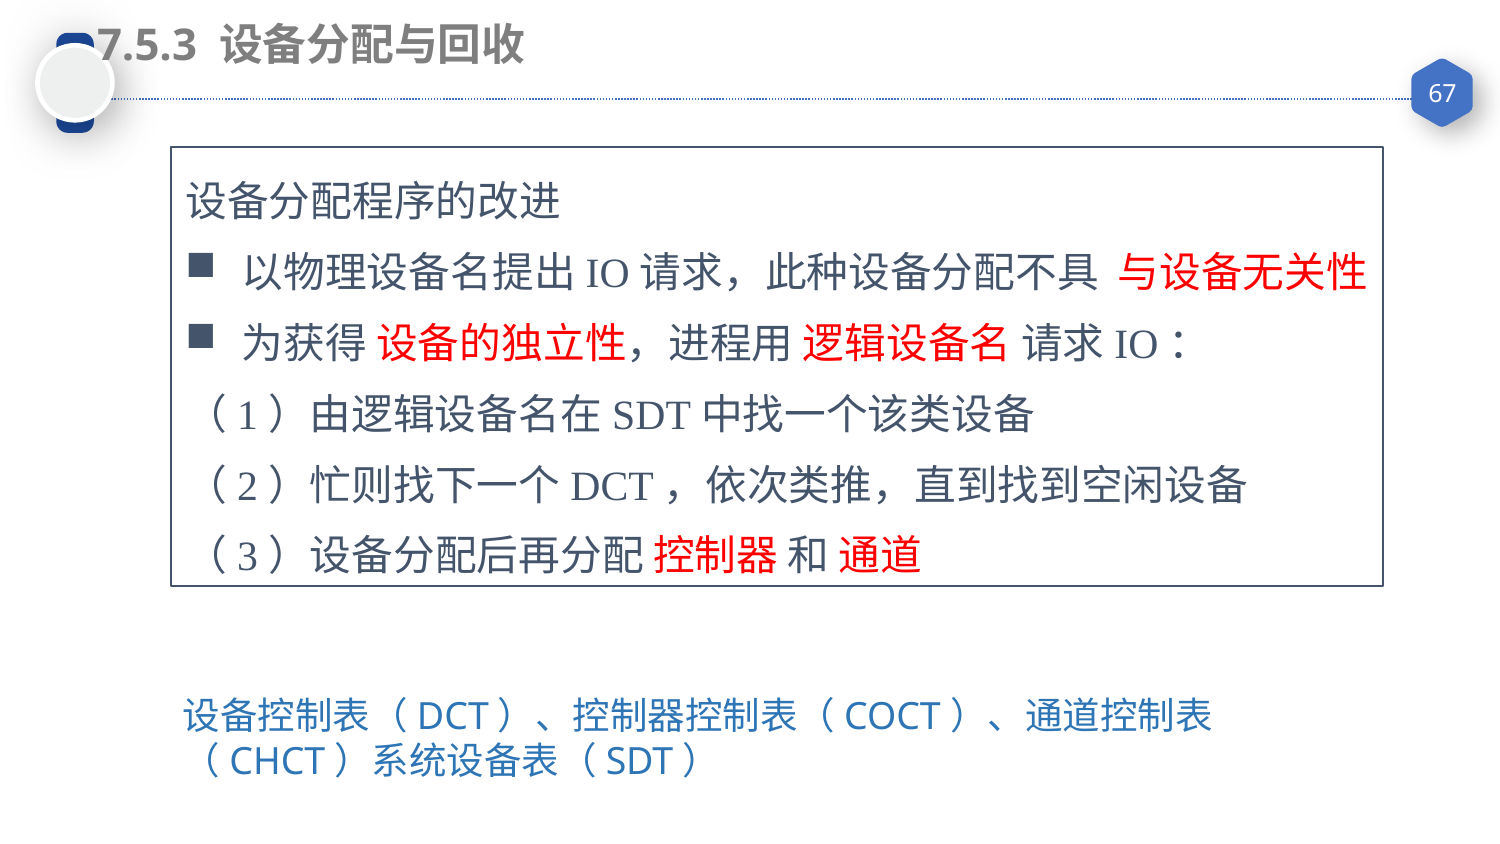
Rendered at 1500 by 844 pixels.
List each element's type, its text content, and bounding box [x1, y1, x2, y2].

text_box 设备分配程序的改进 以物理设备名提出IO请求，此种设备分配不具 与设备无关性 为获得 设备的独立性，进程用 逻辑设备名 请求IO： （1）由逻辑设备名在SDT中找一个该类设备 （2）忙则找下一个DCT，依次类推，直到找到空闲设备 （3）设备分配后再分配 控制器 和 通道 [170, 146, 1383, 587]
text_box 设备控制表（DCT）、控制器控制表（COCT）、通道控制表（CHCT）系统设备表（SDT） [168, 684, 1386, 790]
text_box 7.5.3 设备分配与回收 [82, 9, 947, 77]
